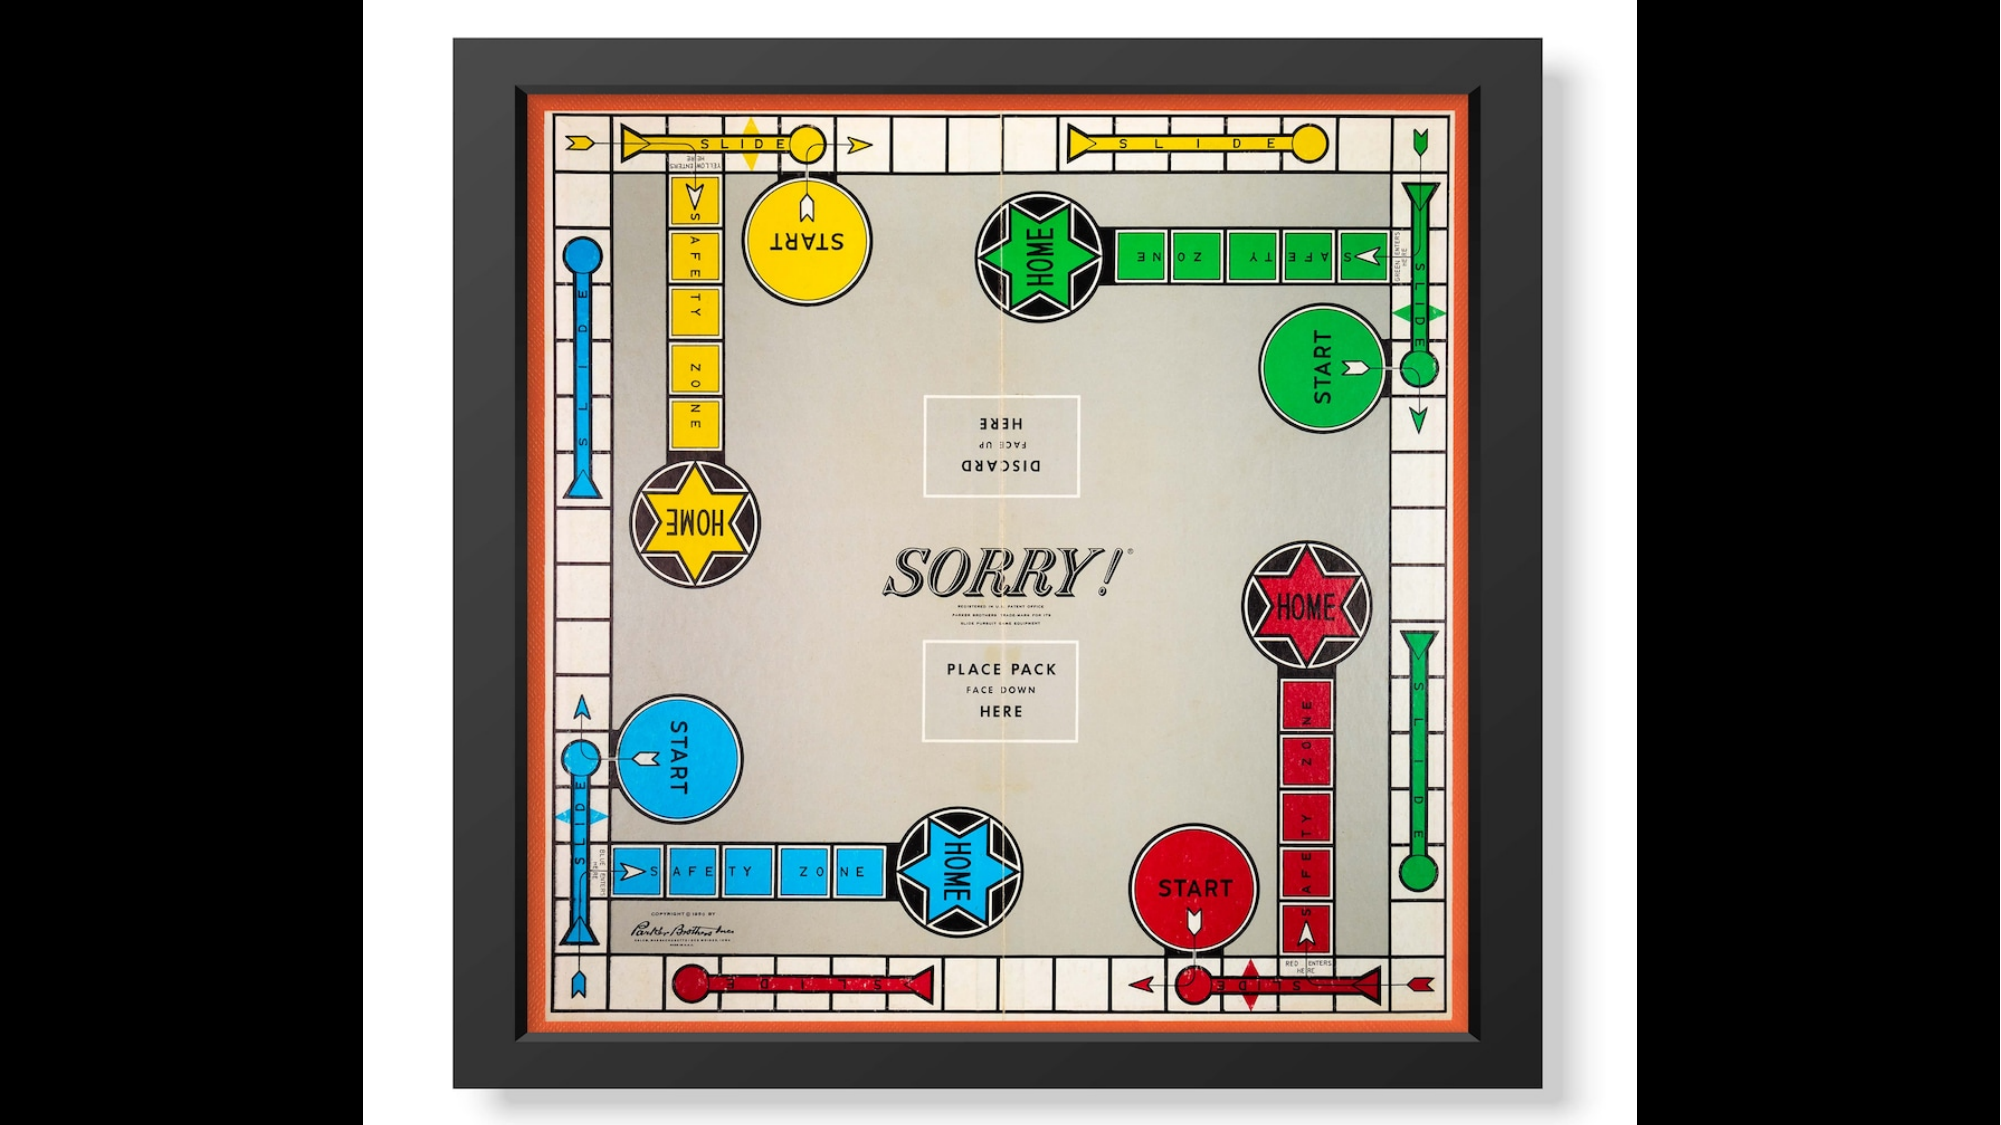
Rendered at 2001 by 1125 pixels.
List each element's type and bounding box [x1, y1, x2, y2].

picture [363, 0, 1637, 1125]
